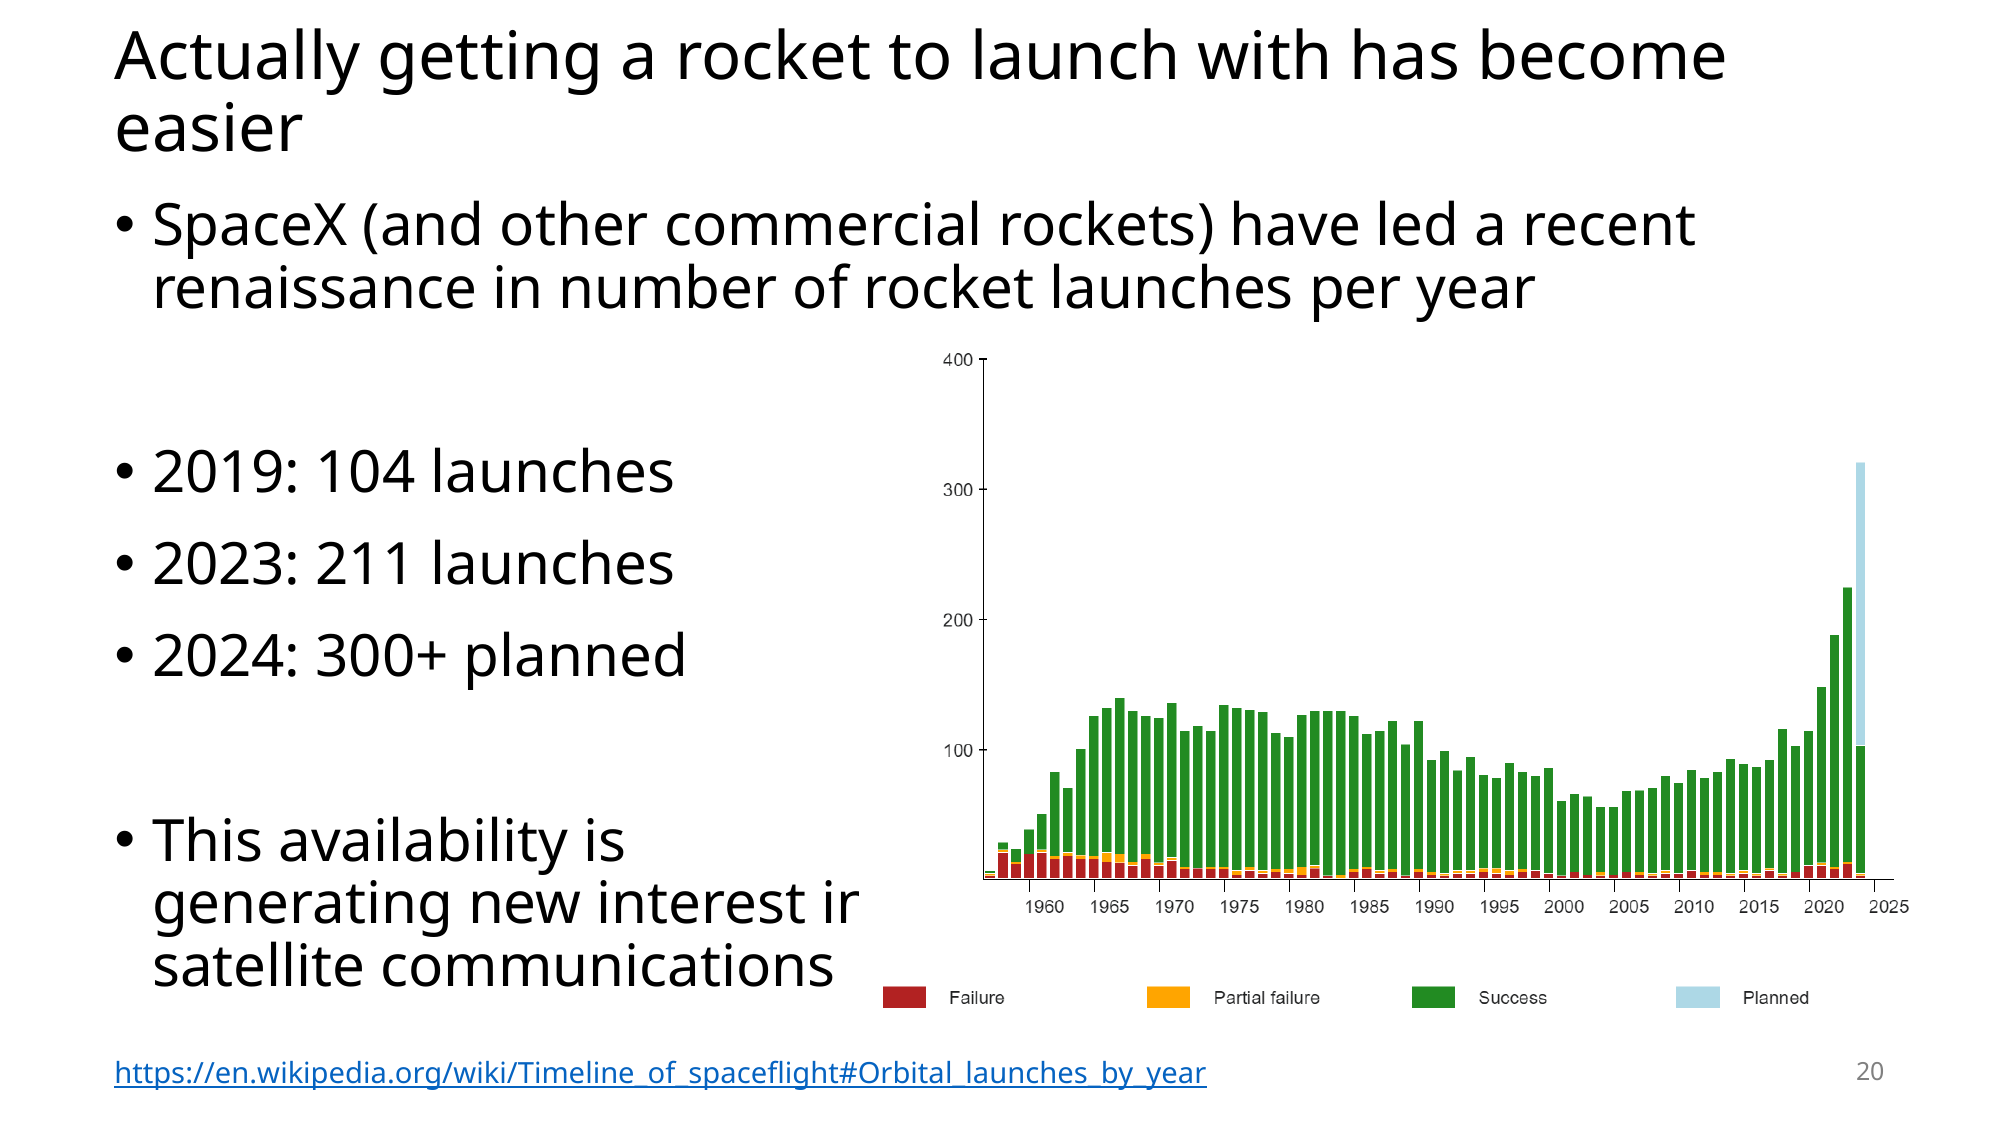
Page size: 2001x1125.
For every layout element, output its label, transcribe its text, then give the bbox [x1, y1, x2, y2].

picture [859, 338, 1922, 1013]
title Actually getting a rocket to launch with has become easier [99, 37, 1900, 150]
slide_number 20 [1749, 1042, 1900, 1103]
text_box https://en.wikipedia.org/wiki/Timeline_of_spaceflight#Orbital_launches_by_year [99, 1047, 1469, 1102]
list SpaceX (and other commercial rockets) have led a recent renaissance in number of rocket launches per year 2019: 104 launches 2023: 211 launches 2024: 300+ planned This availability is generating new interest in satellite communications [99, 187, 1900, 1013]
